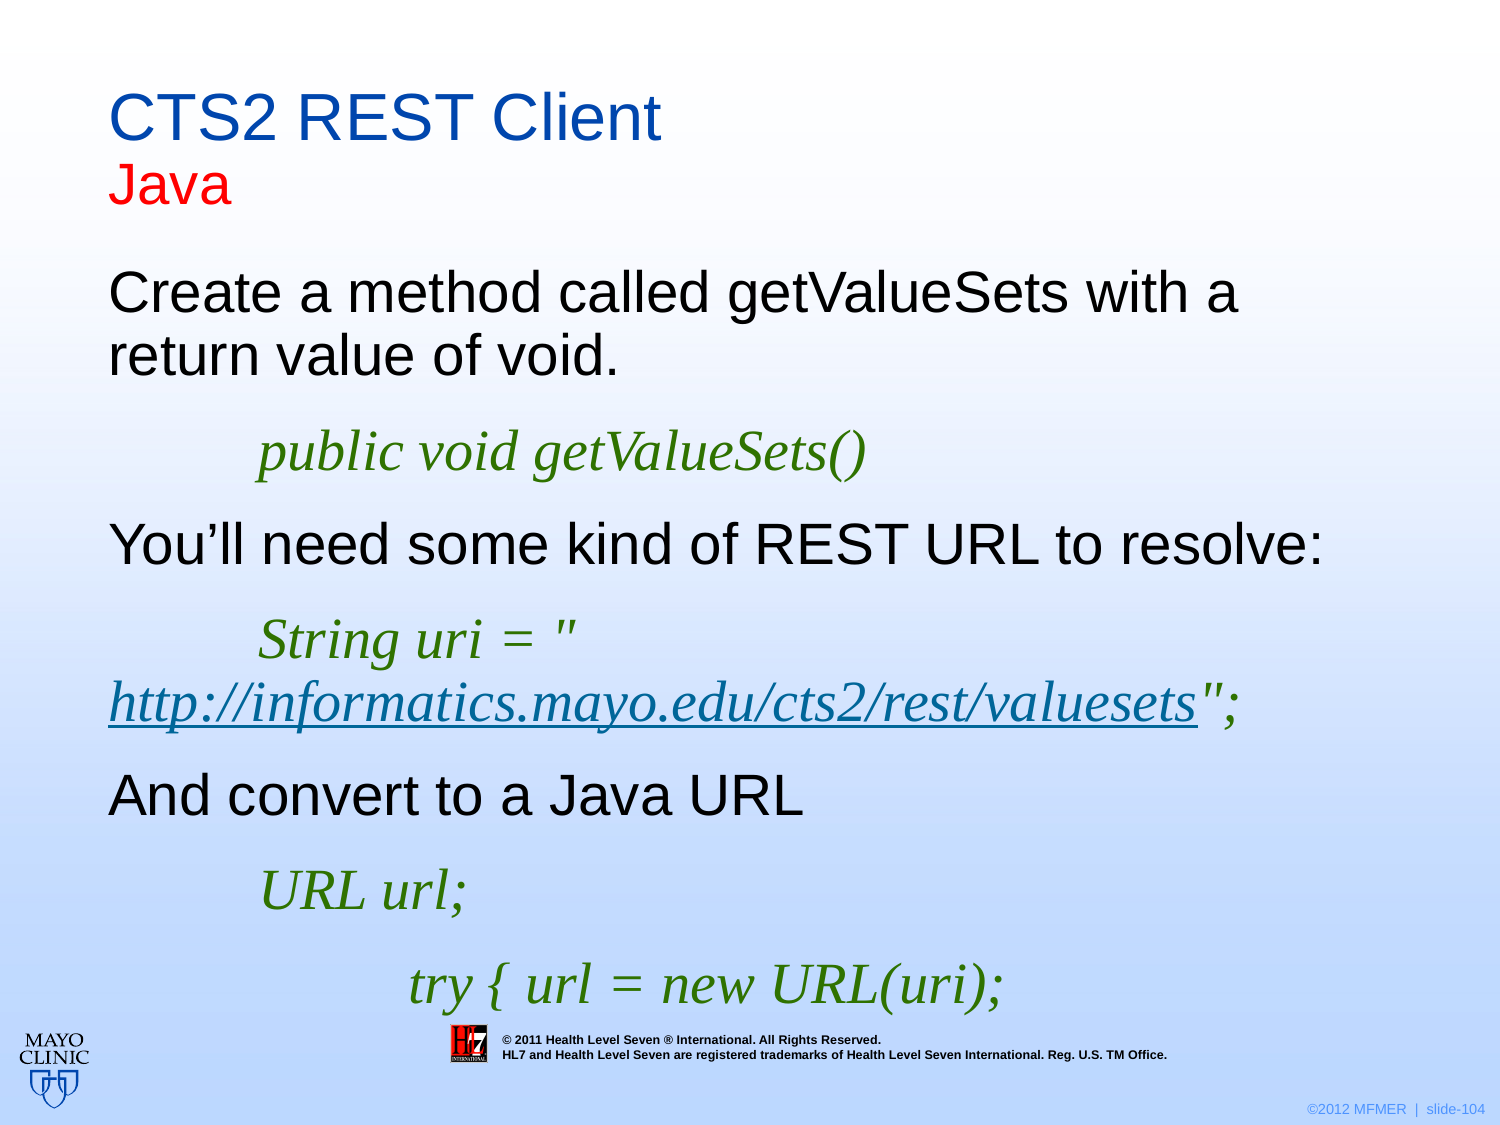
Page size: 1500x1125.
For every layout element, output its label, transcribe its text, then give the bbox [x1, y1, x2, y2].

picture [0, 0, 1500, 1125]
title CTS2 REST Client Java [108, 0, 1392, 224]
list Create a method called getValueSets with a return value of void. public void getValueSets() You’ll need some kind of REST URL to resolve: String uri = "http://informatics.mayo.edu/cts2/rest/valuesets"; And convert to a Java URL URL url; try { url = new URL(uri); [108, 224, 1392, 1013]
